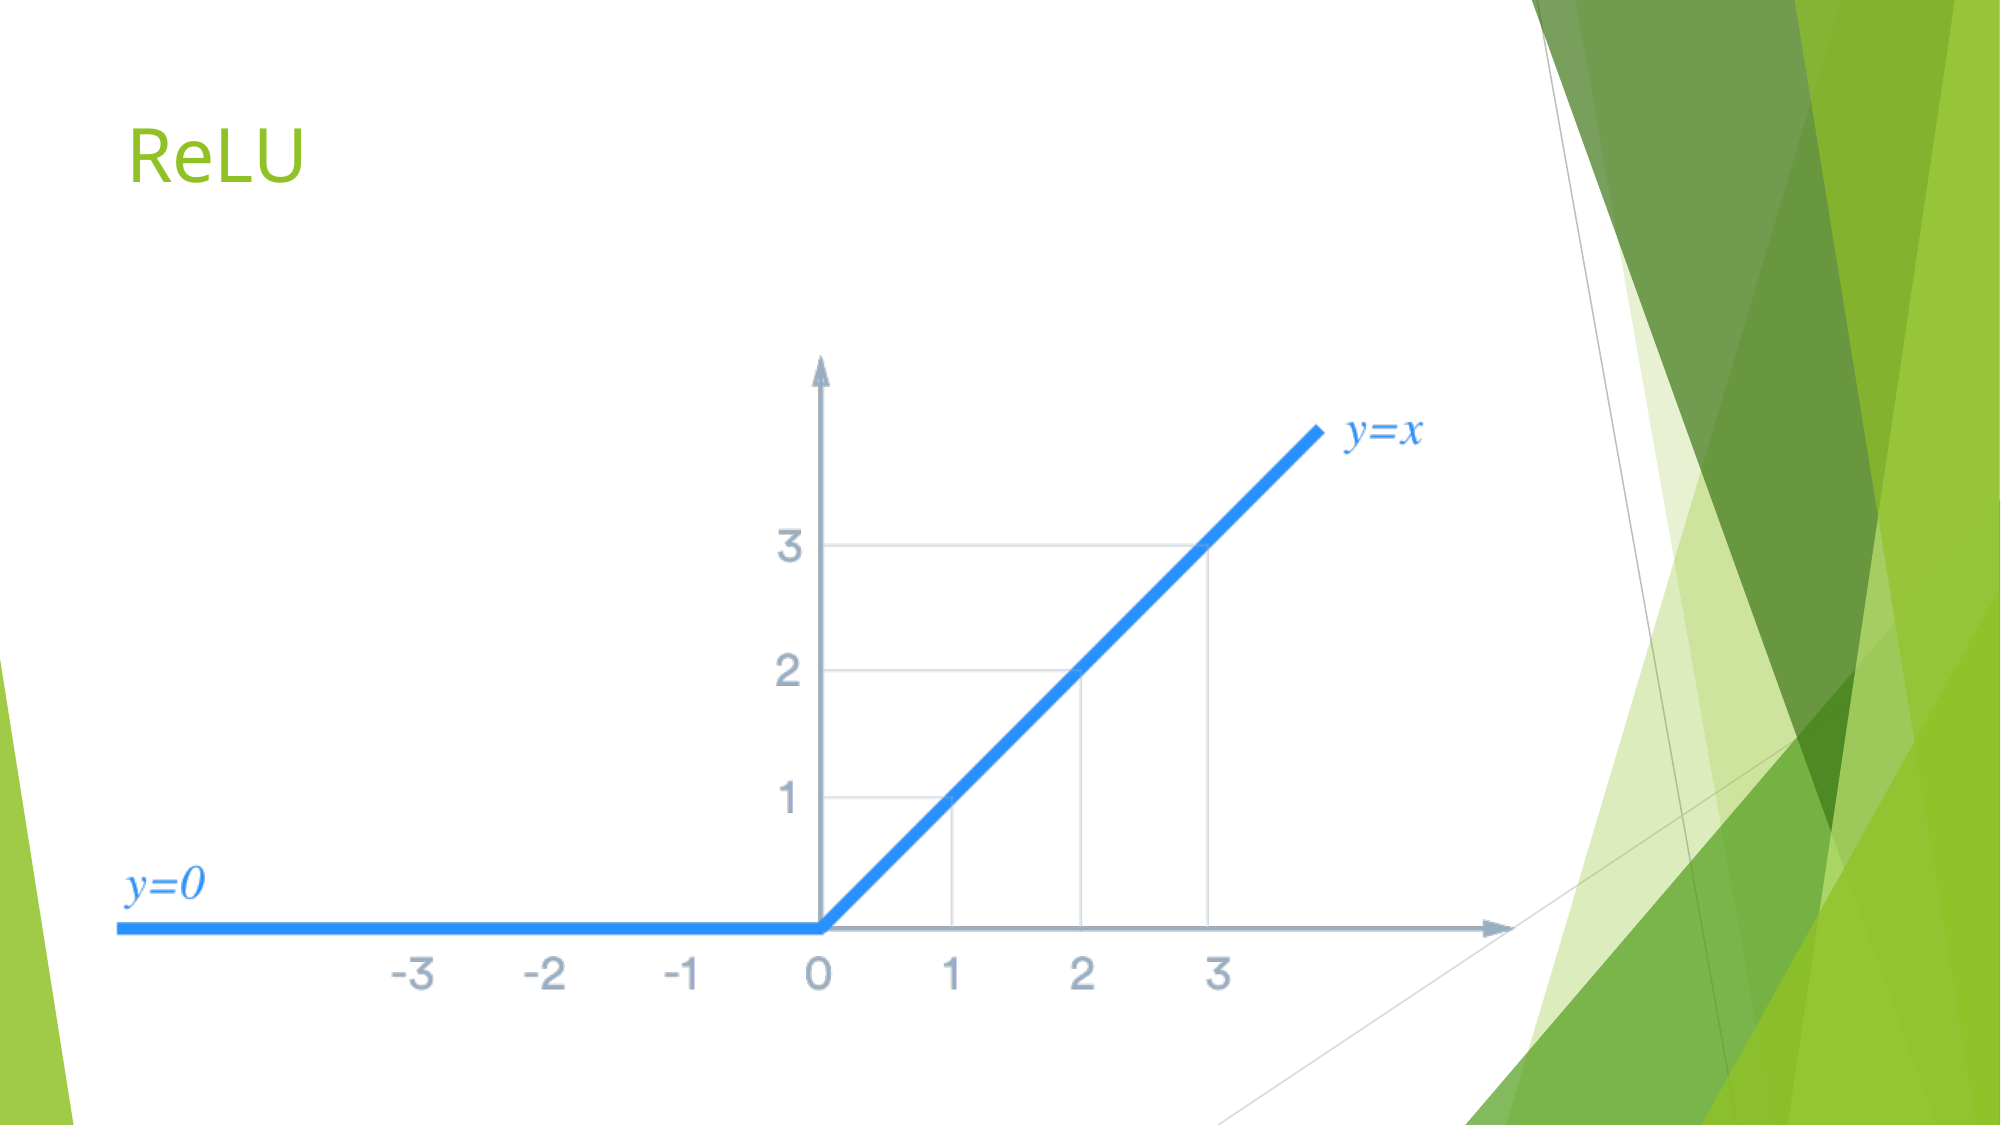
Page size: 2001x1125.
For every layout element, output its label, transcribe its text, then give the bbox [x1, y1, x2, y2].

title ReLU [111, 99, 1522, 317]
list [116, 354, 1516, 992]
